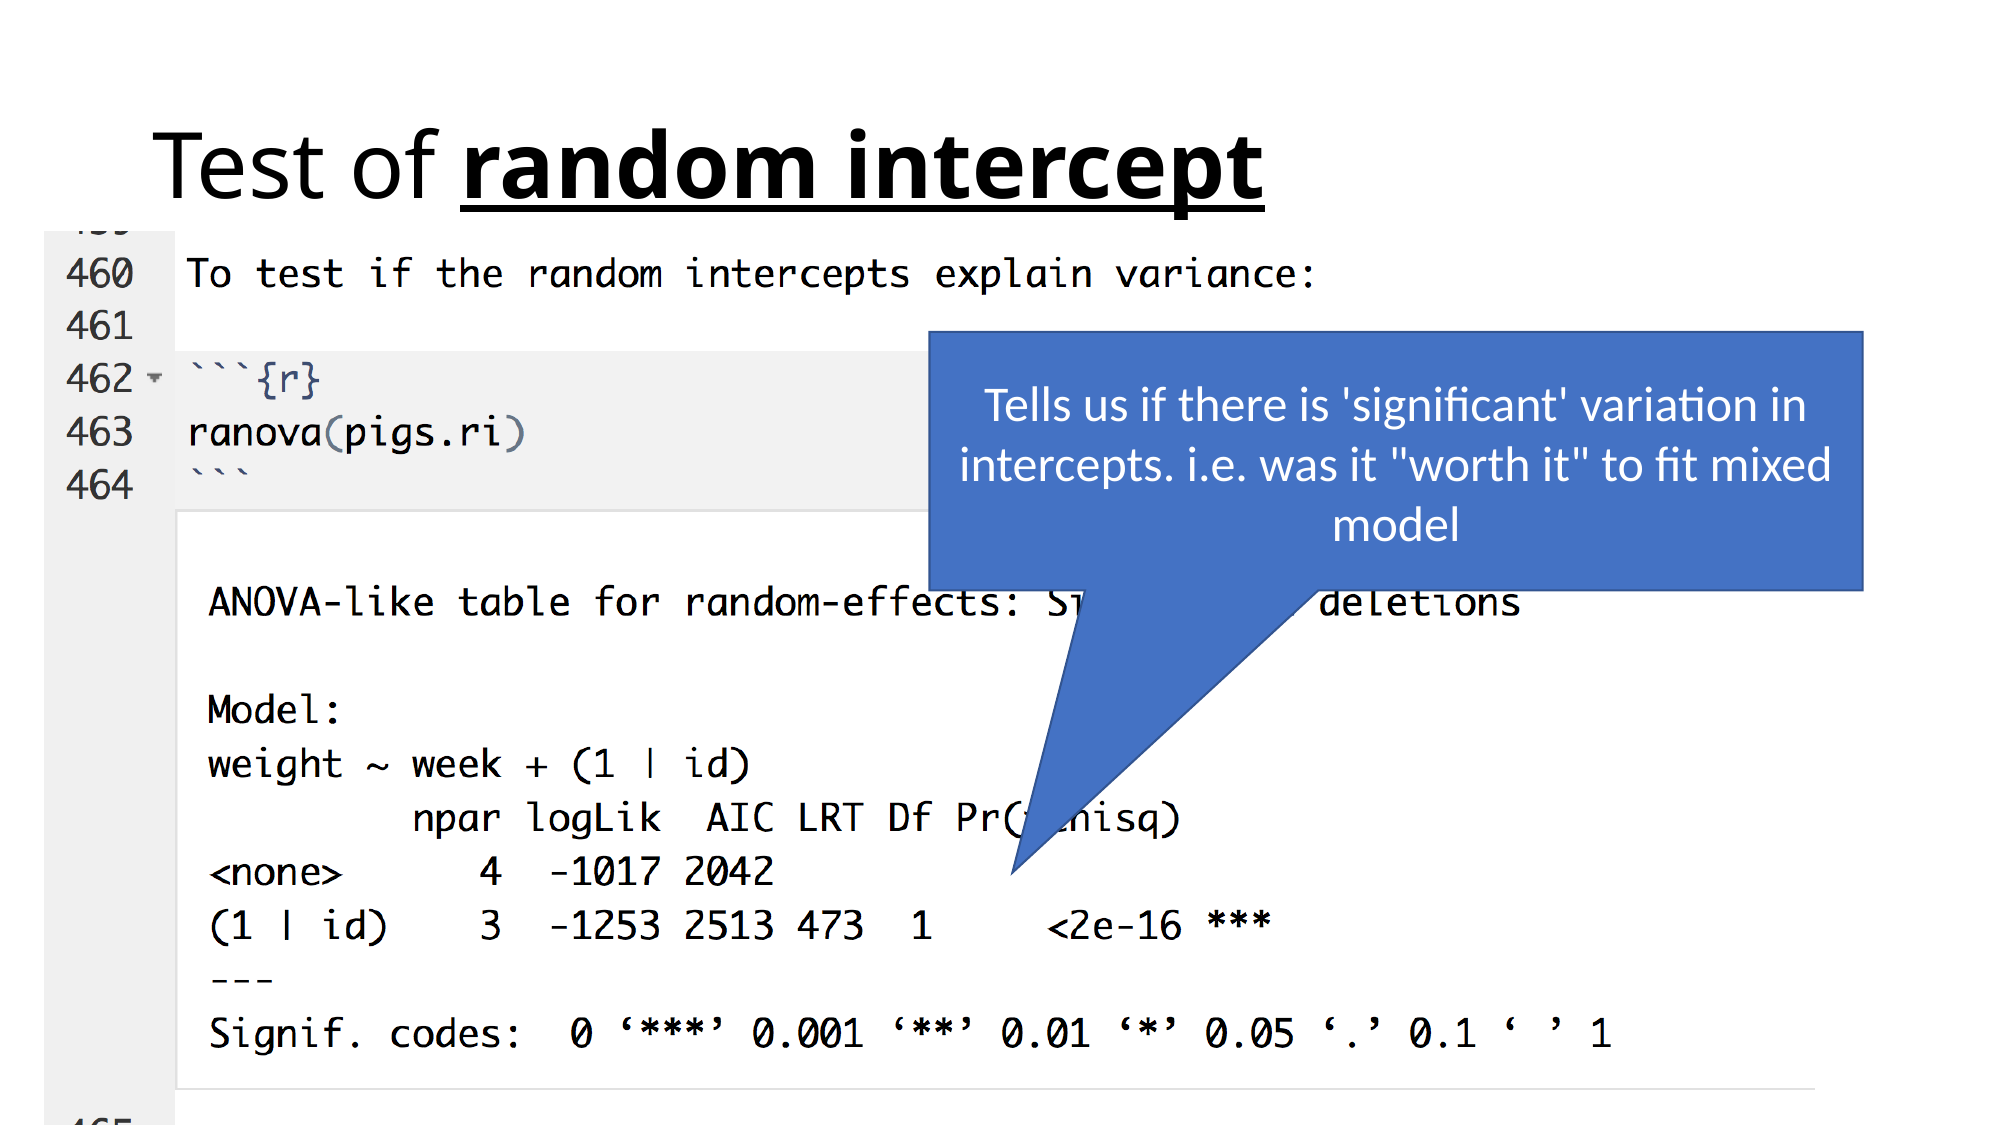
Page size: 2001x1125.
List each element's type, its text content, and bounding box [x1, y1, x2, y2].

title Test of random intercept [137, 59, 1863, 278]
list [44, 231, 1815, 1125]
text_box Tells us if there is 'significant' variation in intercepts. i.e. was it "worth it" to fit mixed model [1815, 330, 1864, 592]
